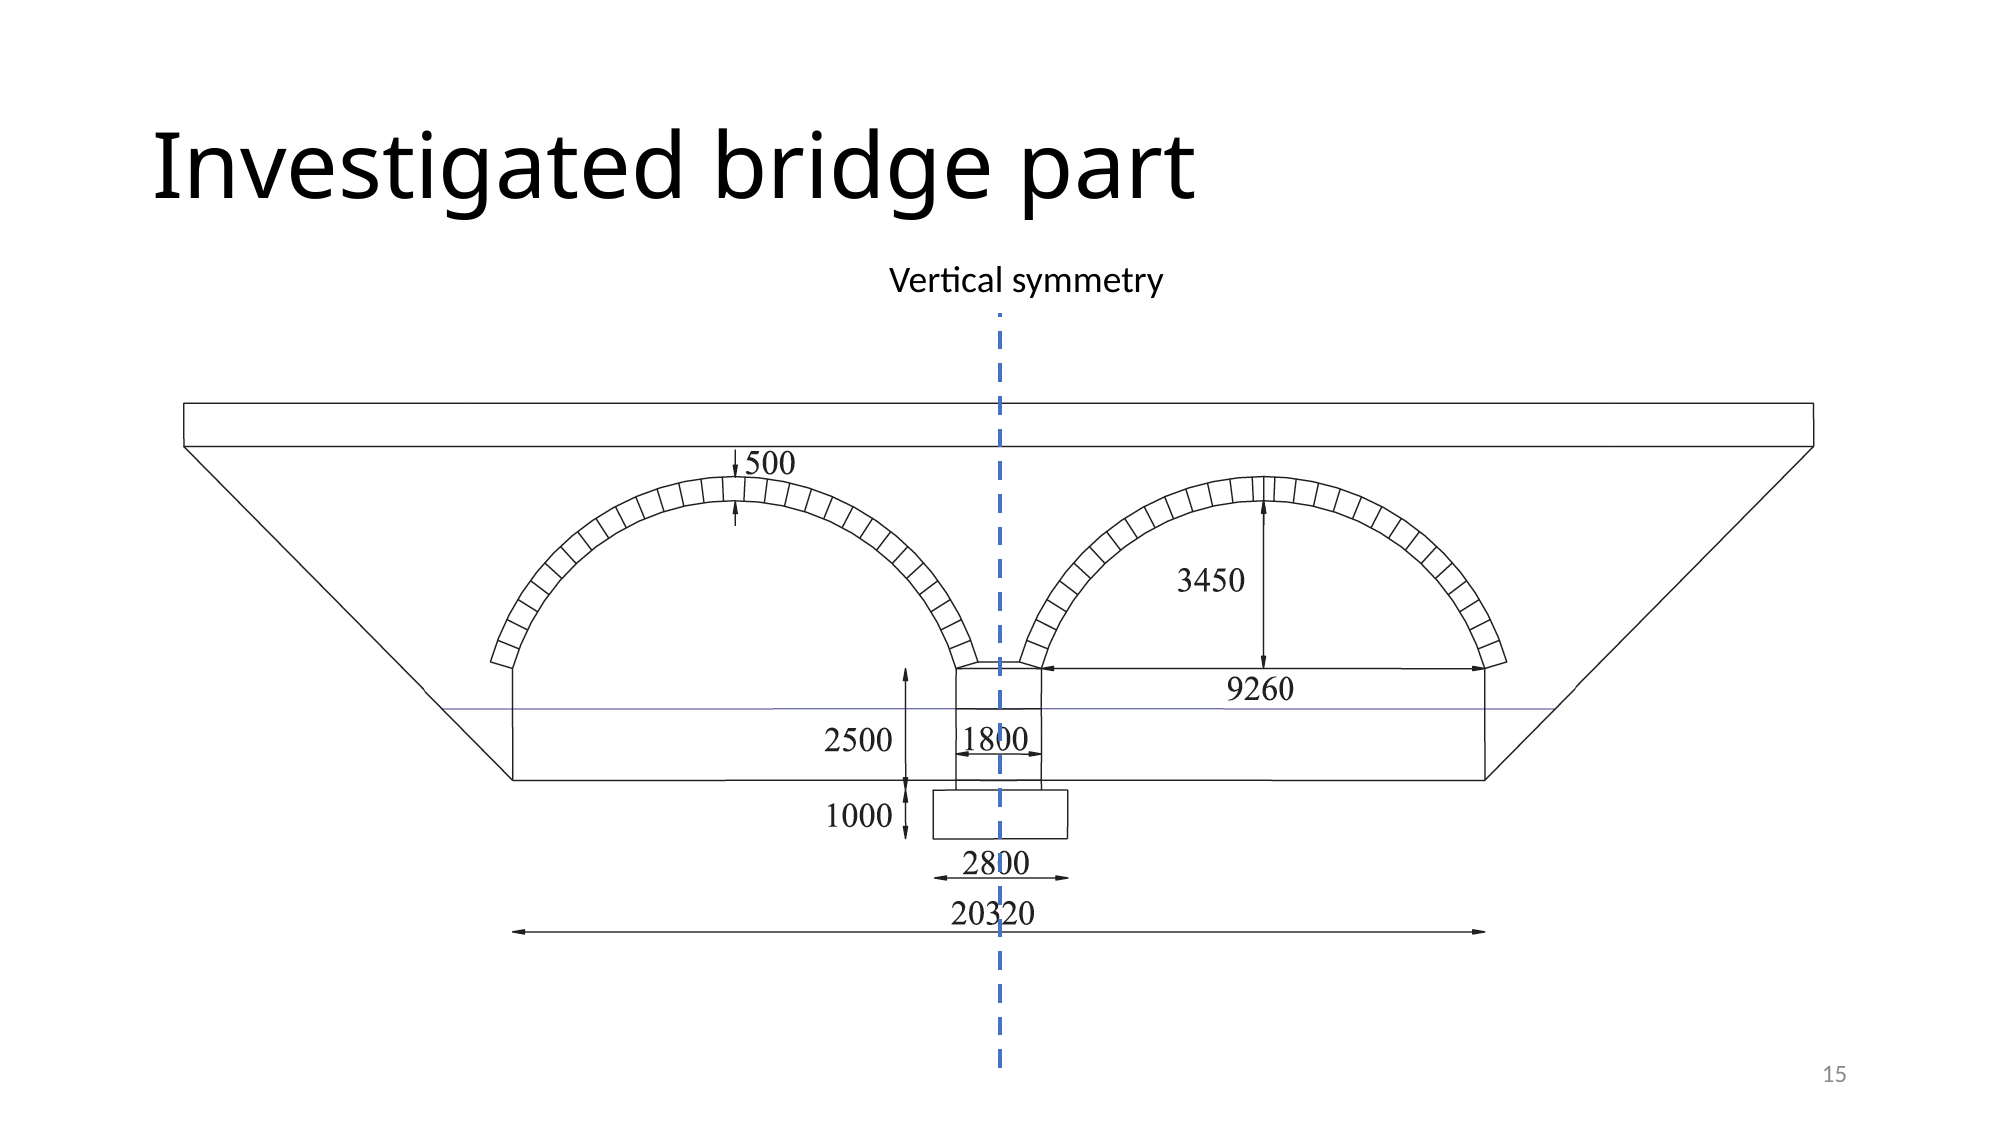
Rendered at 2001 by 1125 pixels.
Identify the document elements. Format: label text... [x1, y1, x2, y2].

slide_number 15 [1412, 1042, 1863, 1103]
title Investigated bridge part [137, 59, 1863, 278]
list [1001, 363, 1863, 950]
text_box Vertical symmetry [874, 247, 1193, 308]
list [137, 363, 999, 950]
